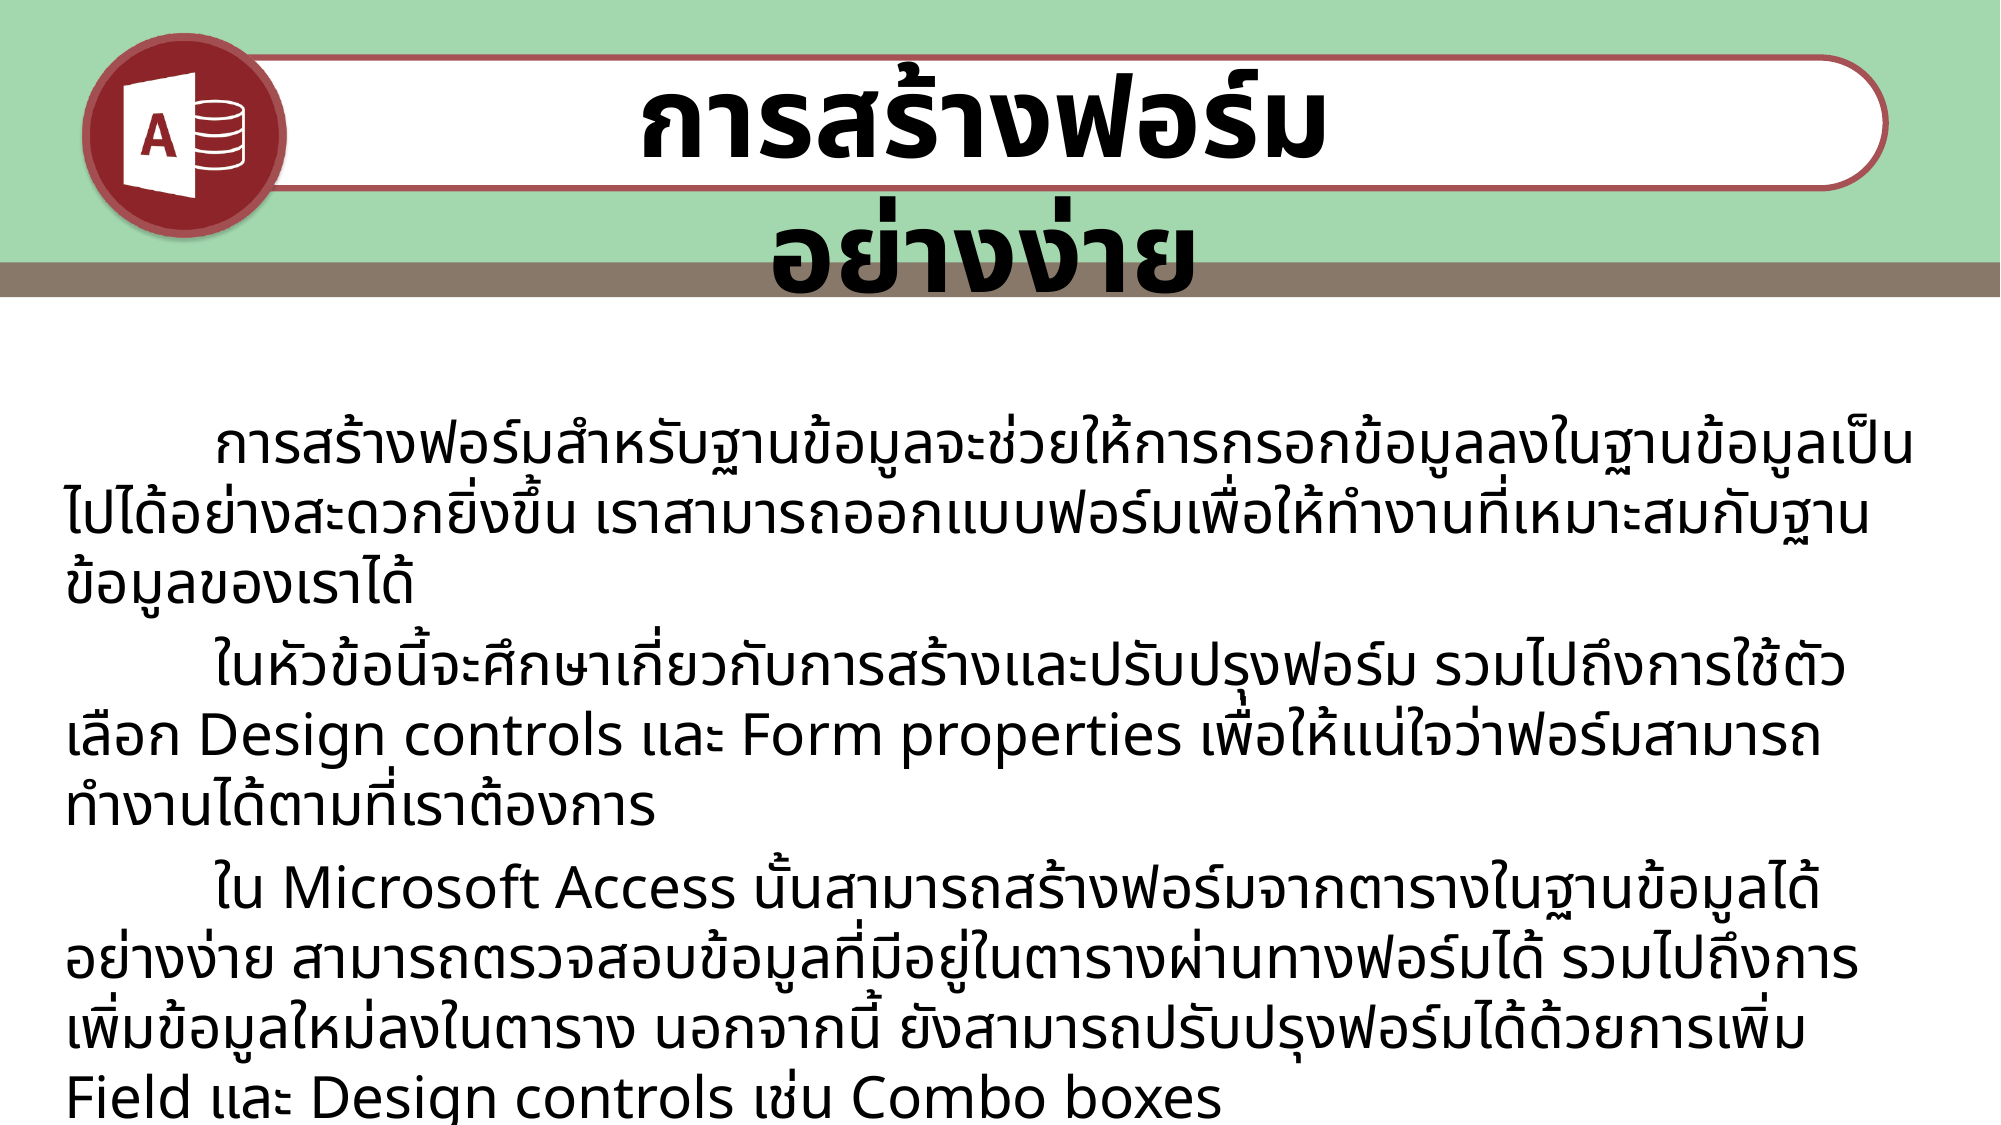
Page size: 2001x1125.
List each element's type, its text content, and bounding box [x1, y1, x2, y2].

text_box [67, 18, 1886, 252]
text_box [0, 0, 2000, 263]
text_box การสร้างฟอร์มสำหรับฐานข้อมูลจะช่วยให้การกรอกข้อมูลลงในฐานข้อมูลเป็นไปได้อย่างสะดวกยิ่งขึ้น เราสามารถออกแบบฟอร์มเพื่อให้ทำงานที่เหมาะสมกับฐานข้อมูลของเราได้ ในหัวข้อนี้จะศึกษาเกี่ยวกับการสร้างและปรับปรุงฟอร์ม รวมไปถึงการใช้ตัวเลือก Design controls และ Form properties เพื่อให้แน่ใจว่าฟอร์มสามารถทำงานได้ตามที่เราต้องการ ใน Microsoft Access นั้นสามารถสร้างฟอร์มจากตารางในฐานข้อมูลได้อย่างง่าย สามารถตรวจสอบข้อมูลที่มีอยู่ในตารางผ่านทางฟอร์มได้ รวมไปถึงการเพิ่มข้อมูลใหม่ลงในตาราง นอกจากนี้ ยังสามารถปรับปรุงฟอร์มได้ด้วยการเพิ่ม Field และ Design controls เช่น Combo boxes [49, 397, 1951, 1125]
text_box [0, 263, 2000, 298]
